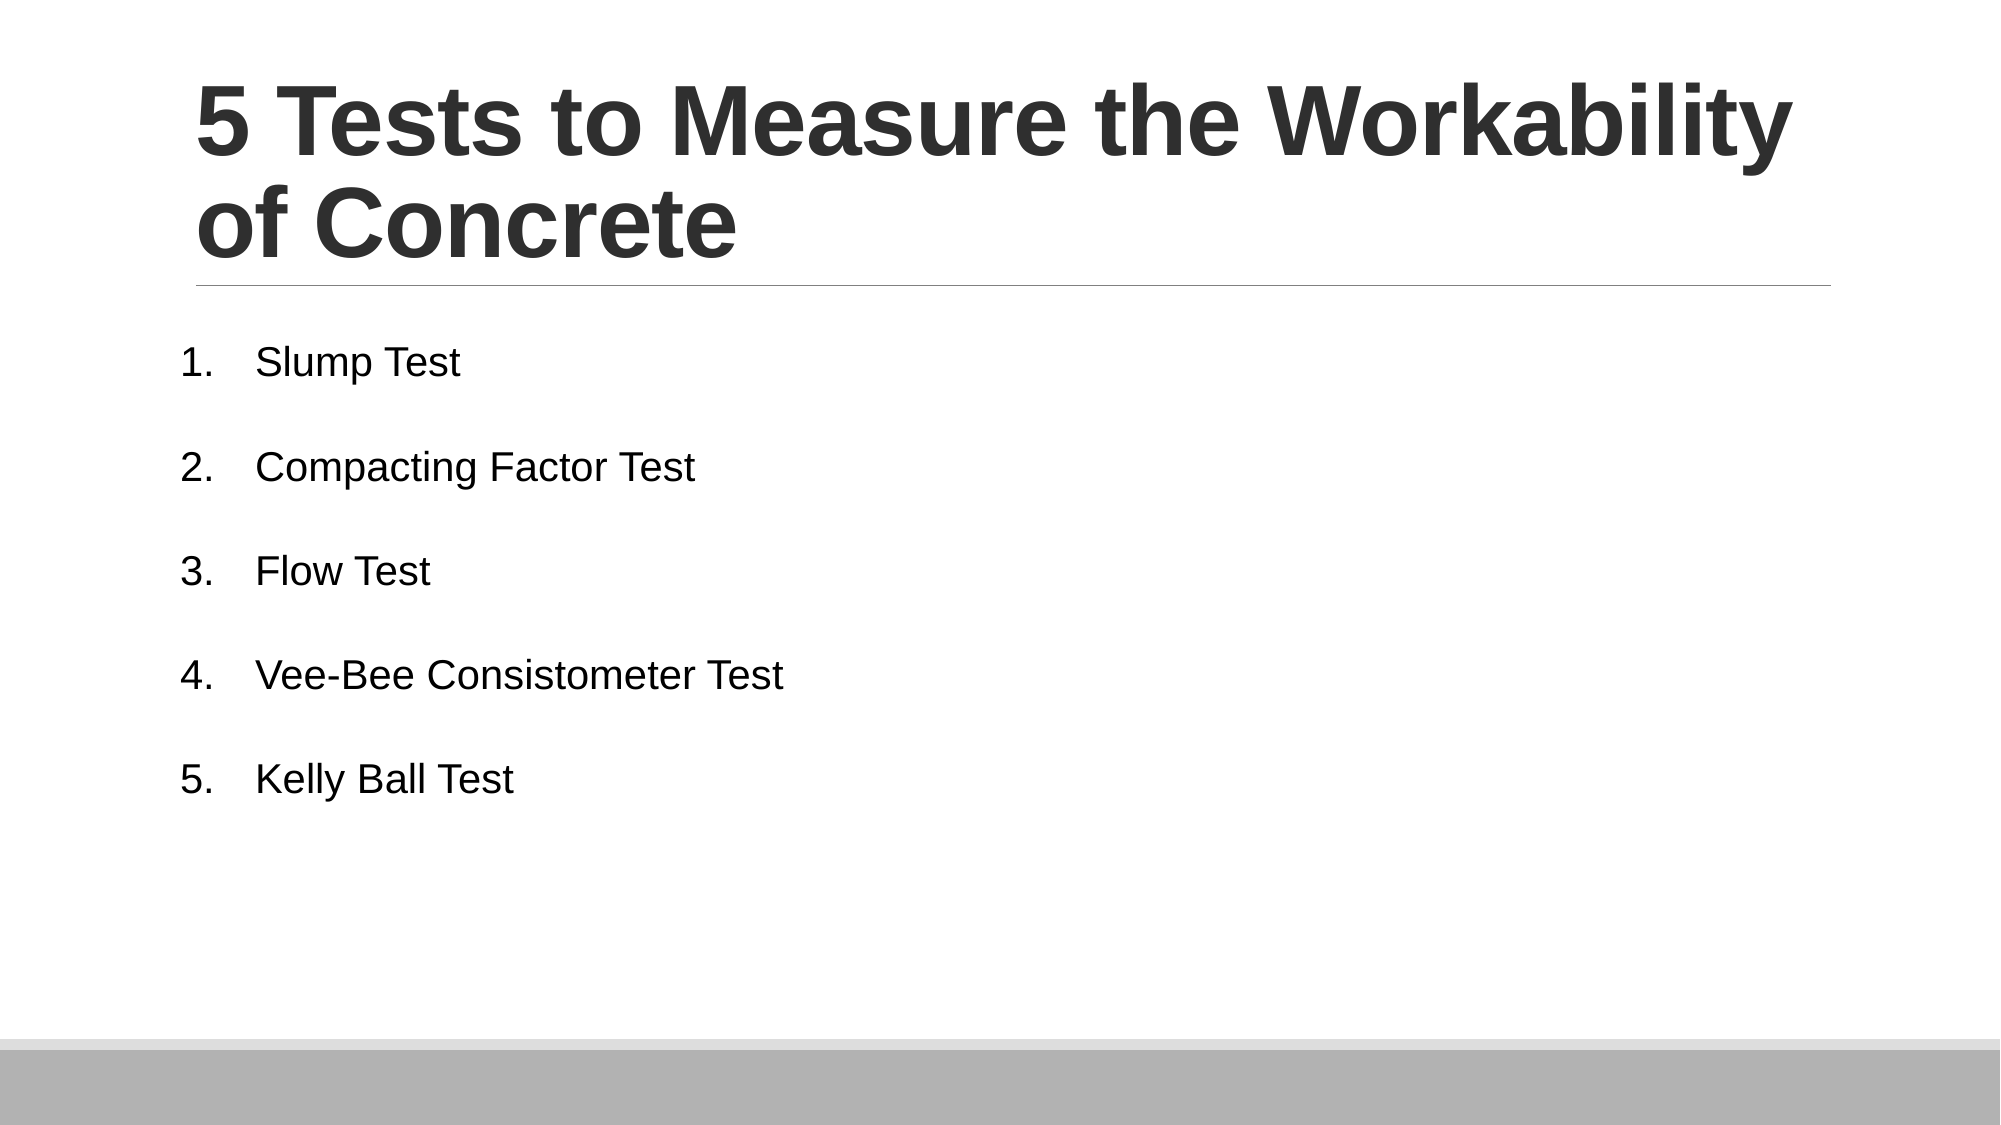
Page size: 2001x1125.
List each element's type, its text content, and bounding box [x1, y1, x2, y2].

list Slump Test Compacting Factor Test Flow Test Vee-Bee Consistometer Test Kelly Ball Test [180, 302, 1830, 963]
title 5 Tests to Measure the Workability of Concrete [180, 47, 1830, 285]
